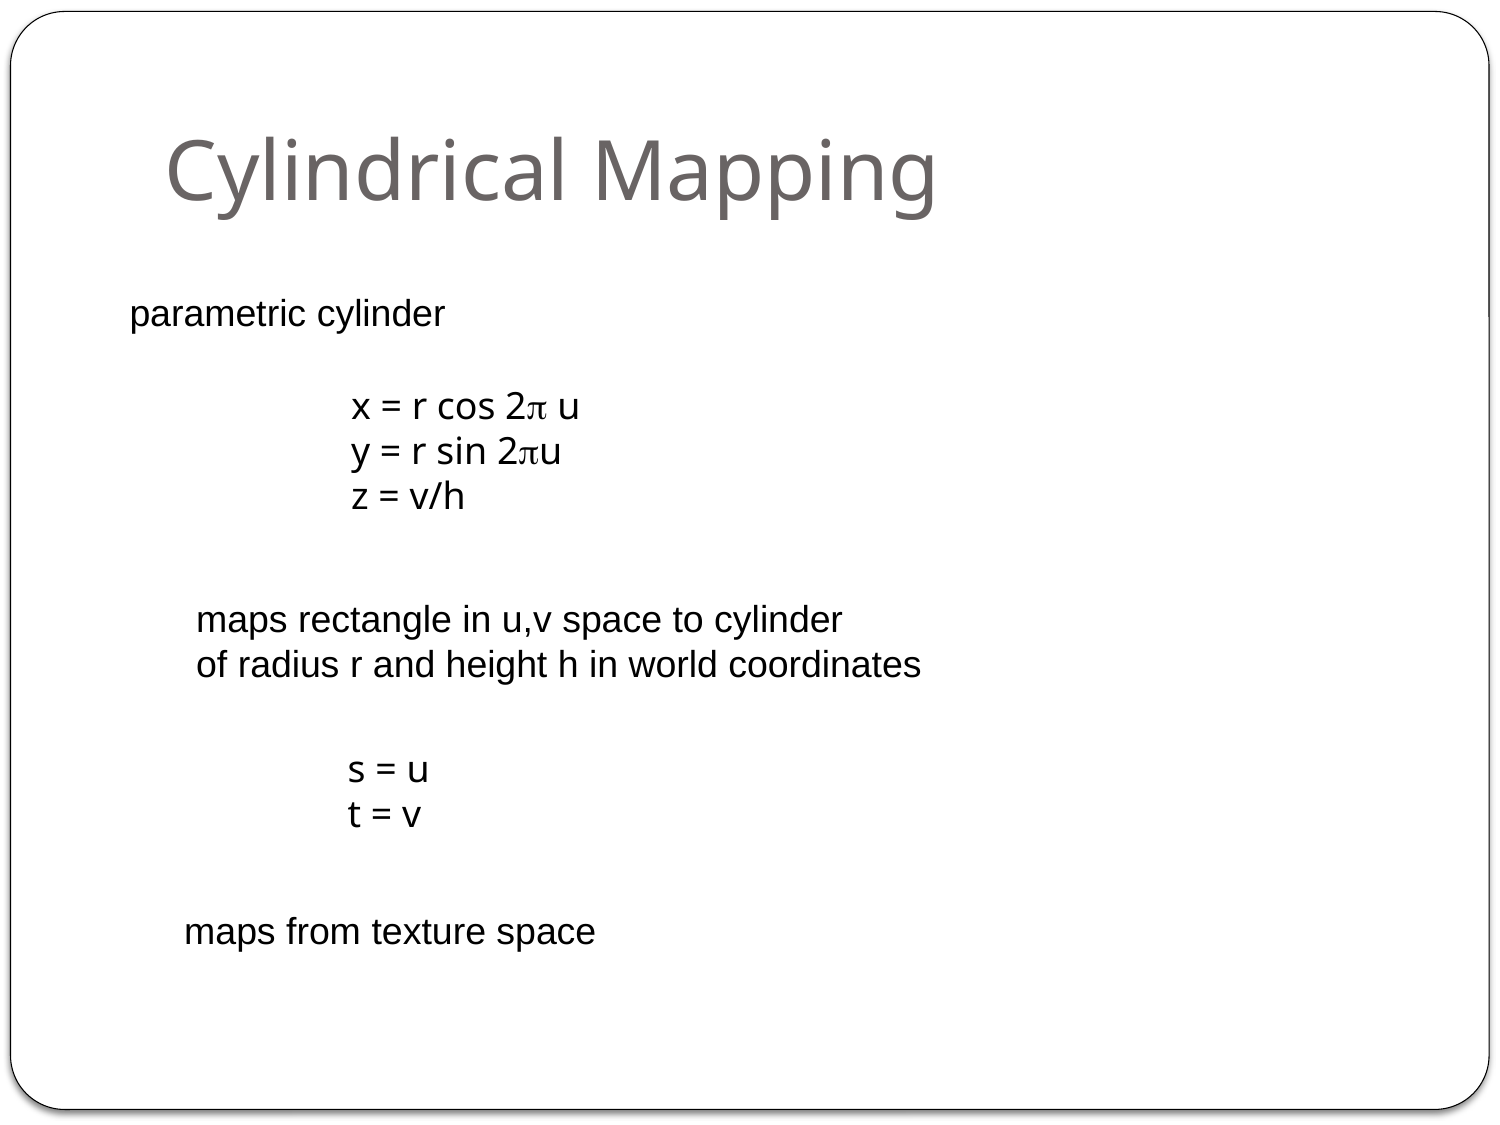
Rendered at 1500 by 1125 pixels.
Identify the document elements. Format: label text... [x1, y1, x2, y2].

title Cylindrical Mapping [150, 45, 1425, 233]
text_box maps rectangle in u,v space to cylinder of radius r and height h in world coordinates [181, 587, 937, 692]
text_box parametric cylinder [114, 281, 461, 342]
text_box maps from texture space [169, 899, 612, 960]
text_box s = u t = v [332, 737, 445, 843]
text_box x = r cos 2p u y = r sin 2pu z = v/h [336, 374, 596, 525]
